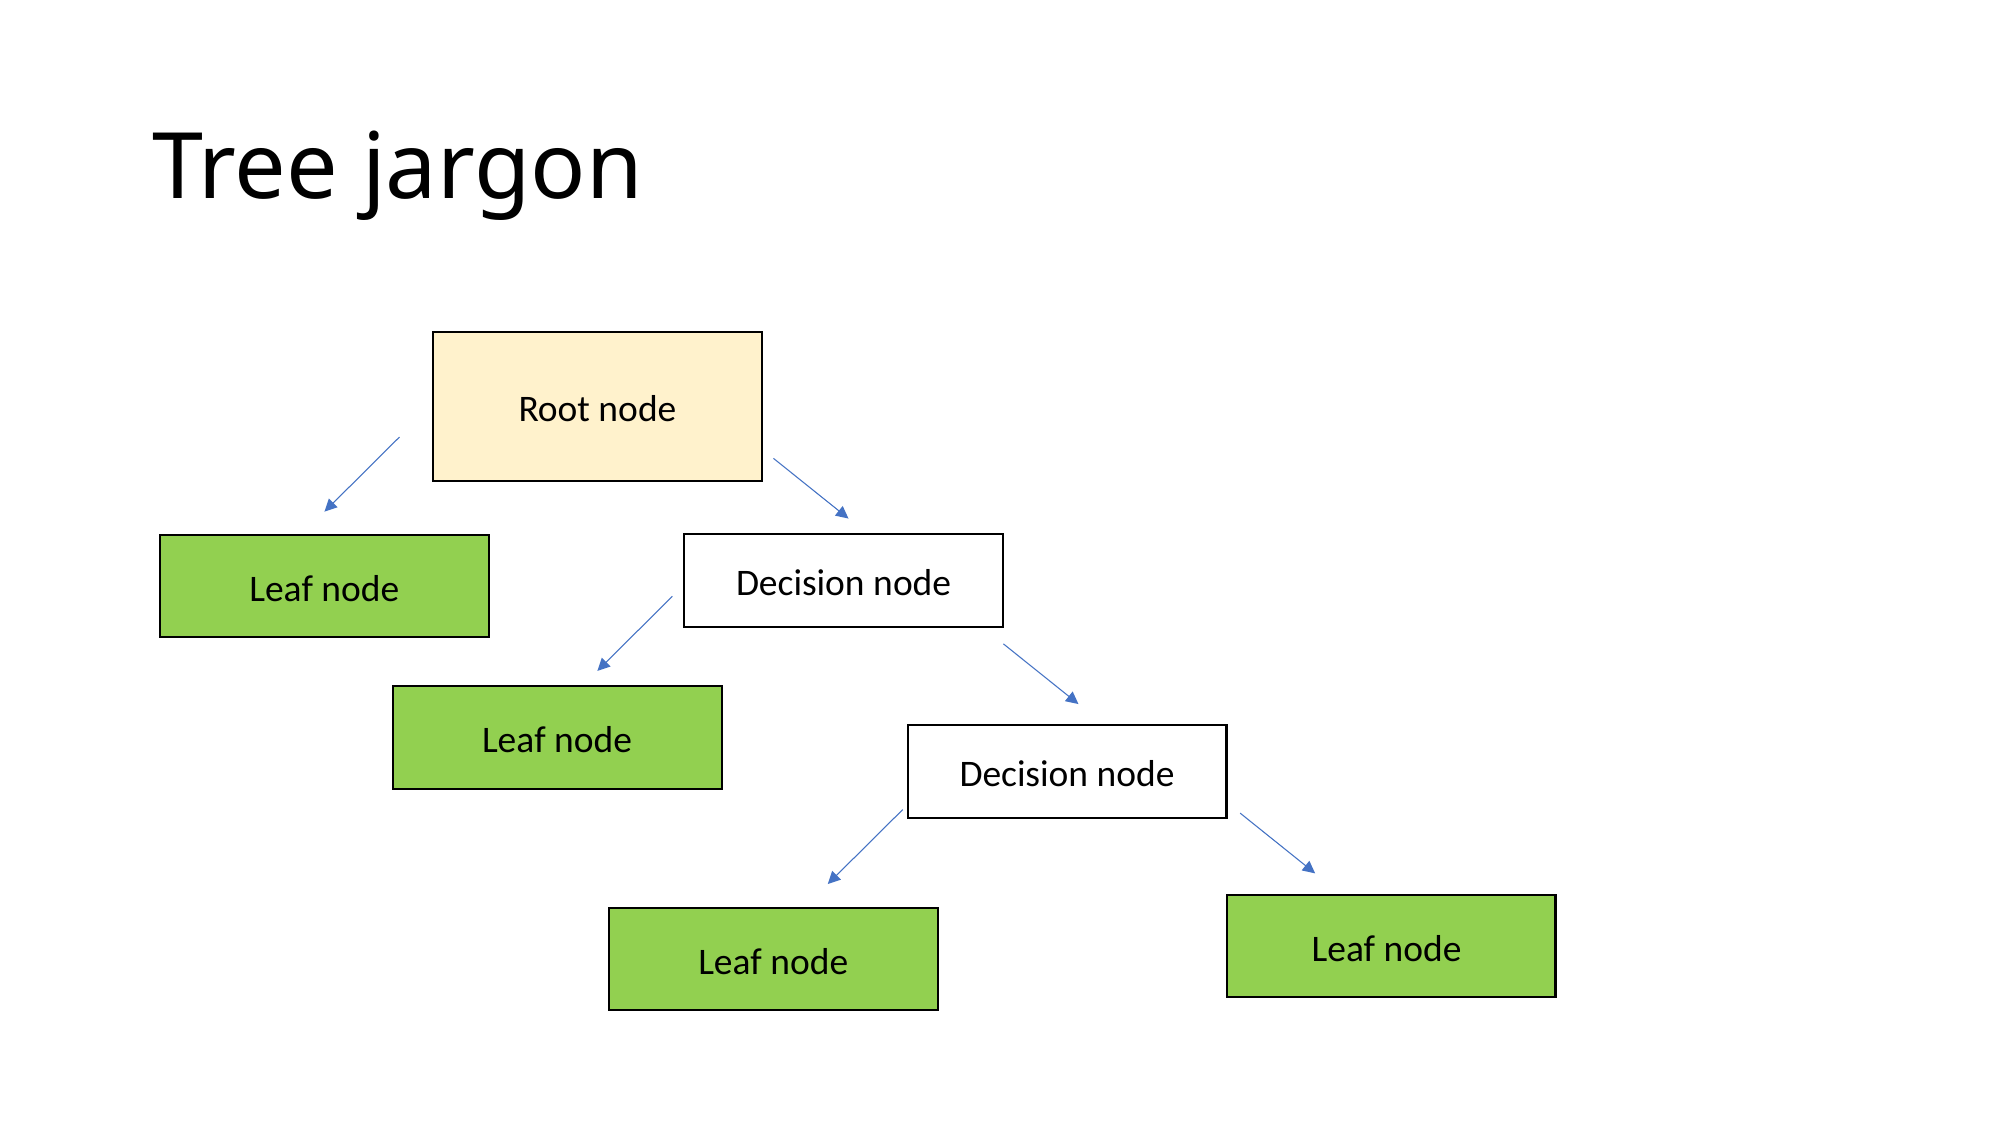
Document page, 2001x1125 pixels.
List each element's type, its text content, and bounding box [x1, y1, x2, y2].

text_box Root node [432, 331, 763, 482]
text_box Leaf node [392, 685, 723, 790]
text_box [597, 596, 673, 671]
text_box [324, 437, 400, 512]
text_box Decision node [907, 724, 1228, 819]
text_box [827, 809, 903, 885]
text_box Leaf node [608, 907, 939, 1011]
text_box Leaf node [1226, 894, 1557, 998]
text_box Decision node [683, 533, 1004, 628]
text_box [1240, 813, 1316, 874]
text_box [773, 458, 849, 519]
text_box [1003, 643, 1079, 705]
title Tree jargon [137, 59, 1863, 278]
text_box Leaf node [159, 534, 490, 638]
